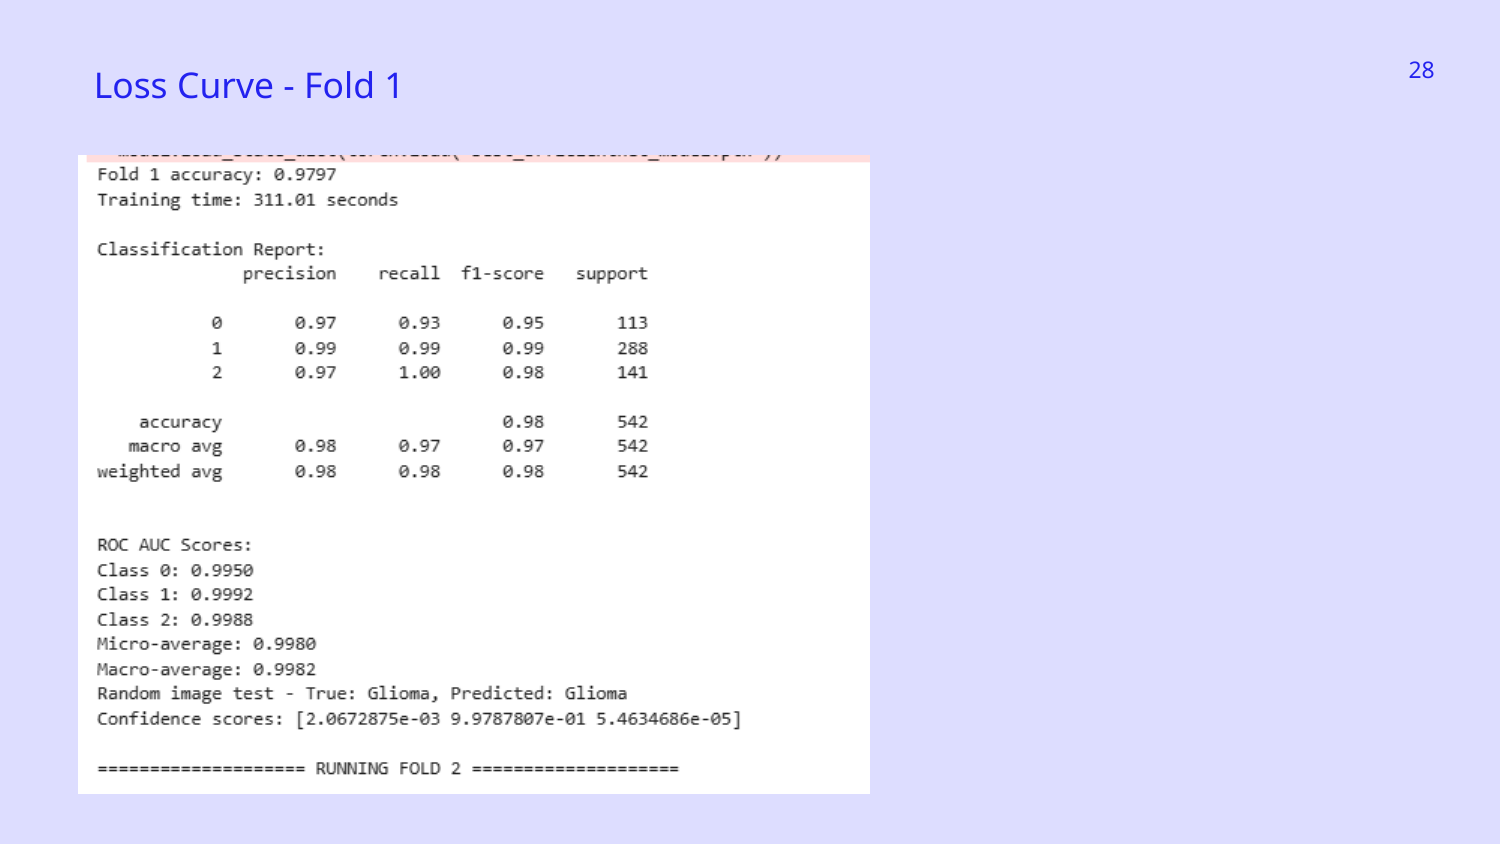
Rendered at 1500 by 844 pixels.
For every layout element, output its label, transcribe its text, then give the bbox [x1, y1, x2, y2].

slide_number ‹#› [1392, 41, 1450, 71]
text_box Loss Curve - Fold 1 [78, 47, 834, 154]
picture [78, 155, 871, 794]
